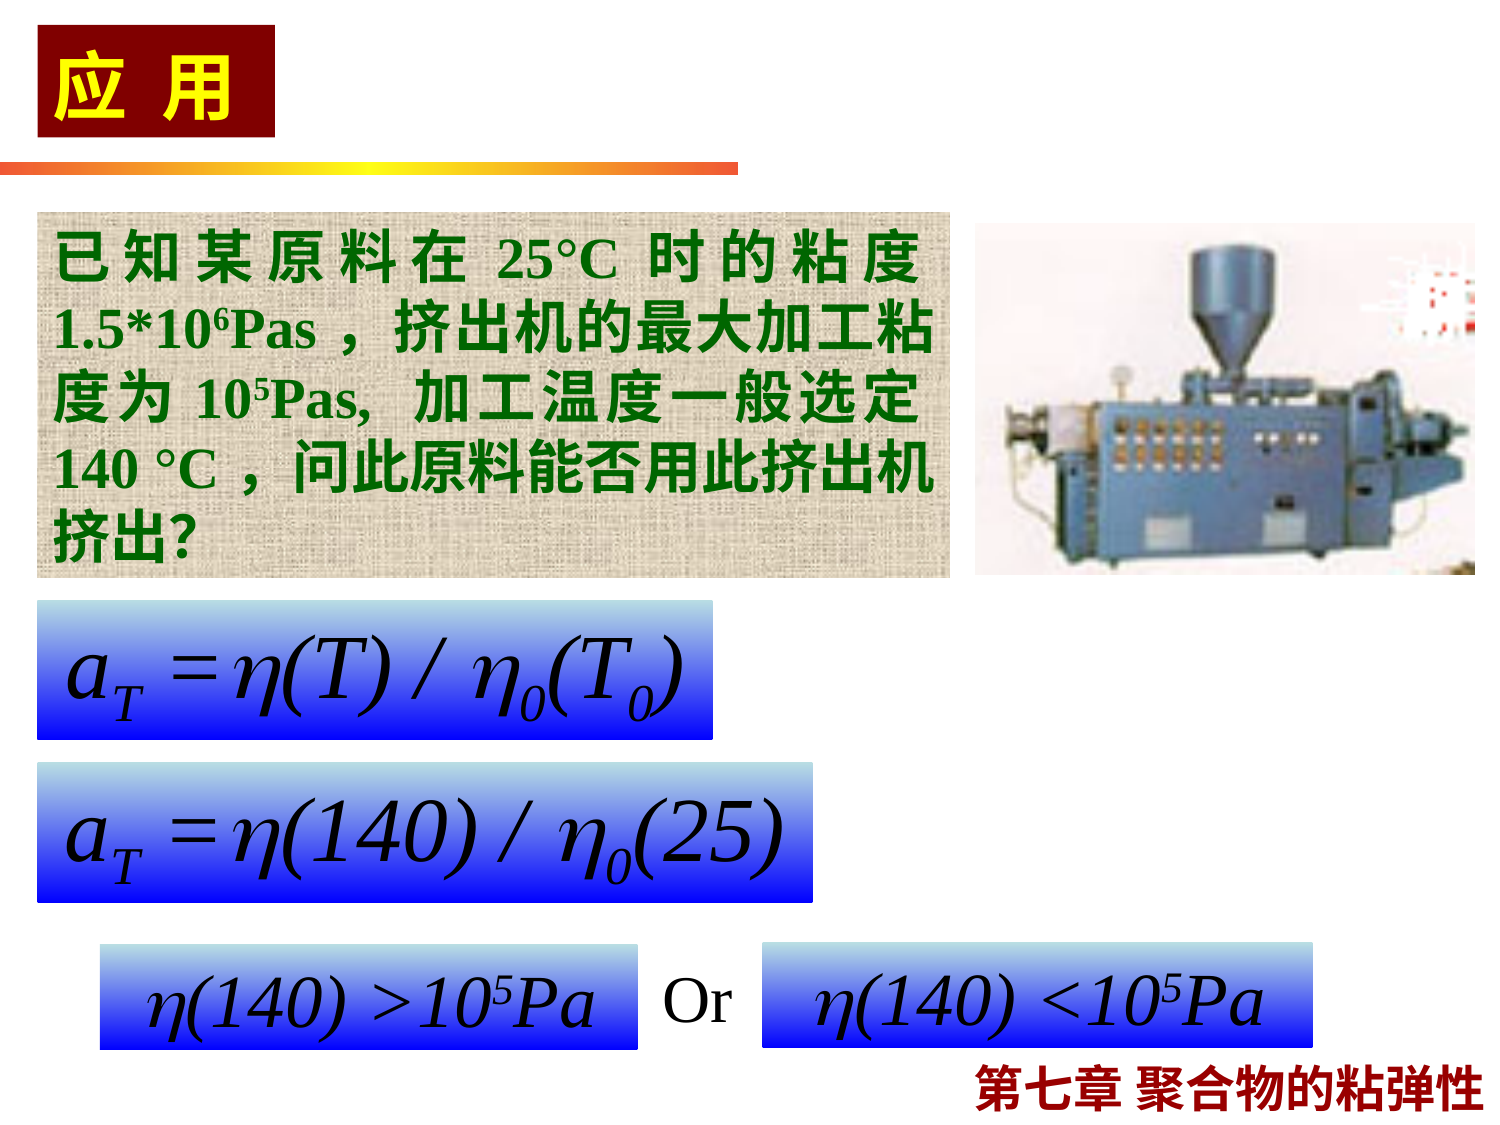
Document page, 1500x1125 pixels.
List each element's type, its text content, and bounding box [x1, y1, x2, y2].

text_box aT =(T) / 0(T0) [37, 600, 713, 740]
text_box (140) <105Pa [762, 942, 1313, 1048]
text_box Or [635, 948, 761, 1044]
picture [974, 223, 1475, 575]
text_box aT =(140) / 0(25) [37, 762, 813, 903]
title 应 用 [37, 24, 275, 138]
text_box (140) >105Pa [99, 944, 638, 1050]
text_box 已知某原料在25°C时的粘度1.5*106Pas，挤出机的最大加工粘度为105Pas, 加工温度一般选定140 °C，问此原料能否用此挤出机挤出？ [37, 212, 950, 578]
